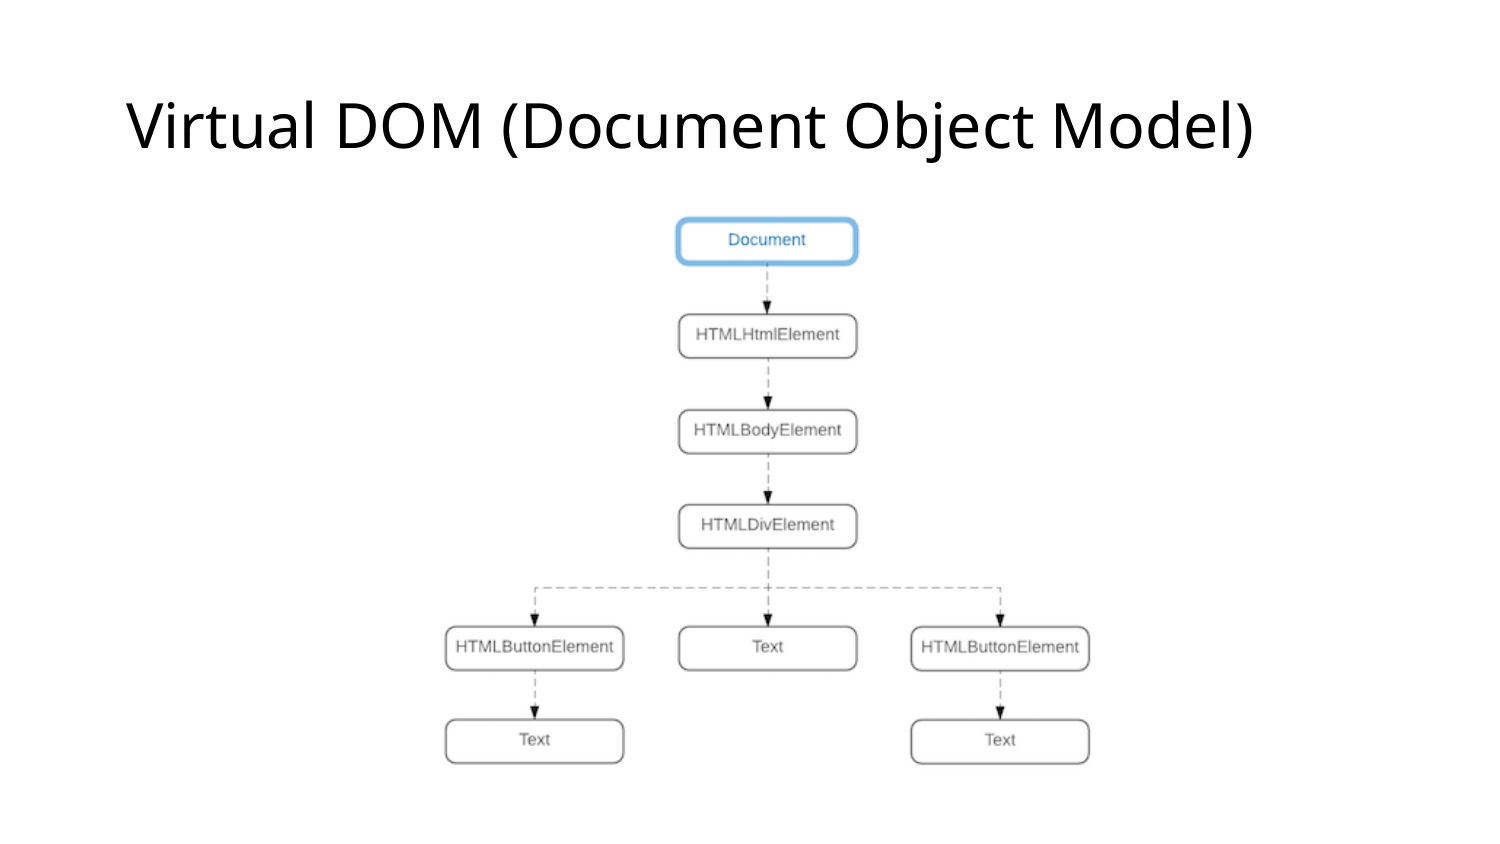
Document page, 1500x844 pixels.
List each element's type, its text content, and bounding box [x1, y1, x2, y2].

text_box Virtual DOM (Document Object Model) [36, 57, 1500, 191]
picture [440, 189, 1096, 794]
